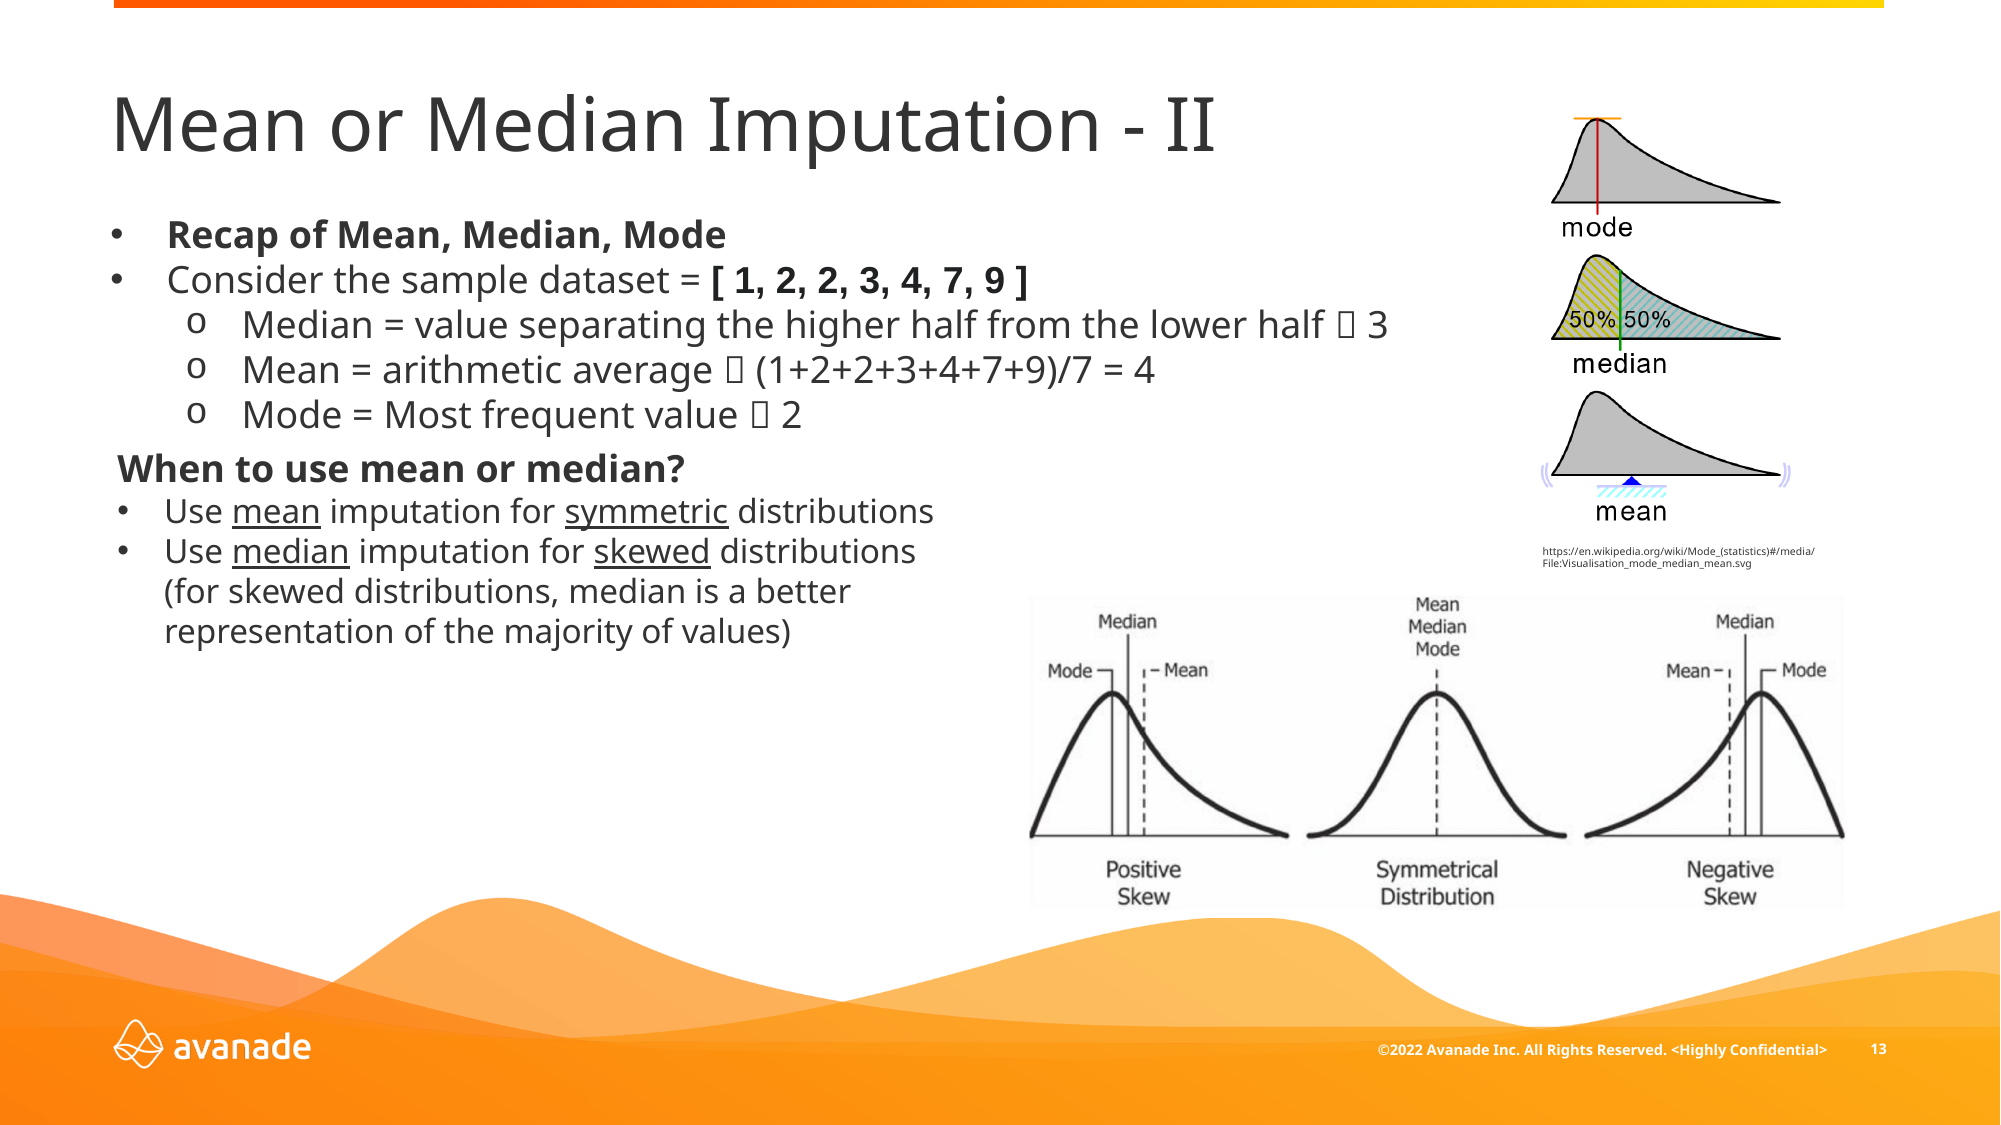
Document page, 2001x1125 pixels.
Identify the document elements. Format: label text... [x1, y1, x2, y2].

text_box https://en.wikipedia.org/wiki/Mode_(statistics)#/media/File:Visualisation_mode_median_mean.svg [1527, 537, 1871, 578]
text_box Mean or Median Imputation - II Recap of Mean, Median, Mode Consider the sample dataset = [ 1, 2, 2, 3, 4, 7, 9 ] Median = value separating the higher half from the lower half  3 Mean = arithmetic average  (1+2+2+3+4+7+9)/7 = 4 Mode = Most frequent value  2 [95, 68, 1914, 489]
picture [1538, 100, 1793, 536]
picture [0, 145, 2000, 1125]
text_box When to use mean or median? Use mean imputation for symmetric distributions Use median imputation for skewed distributions (for skewed distributions, median is a better representation of the majority of values) [102, 437, 1921, 658]
